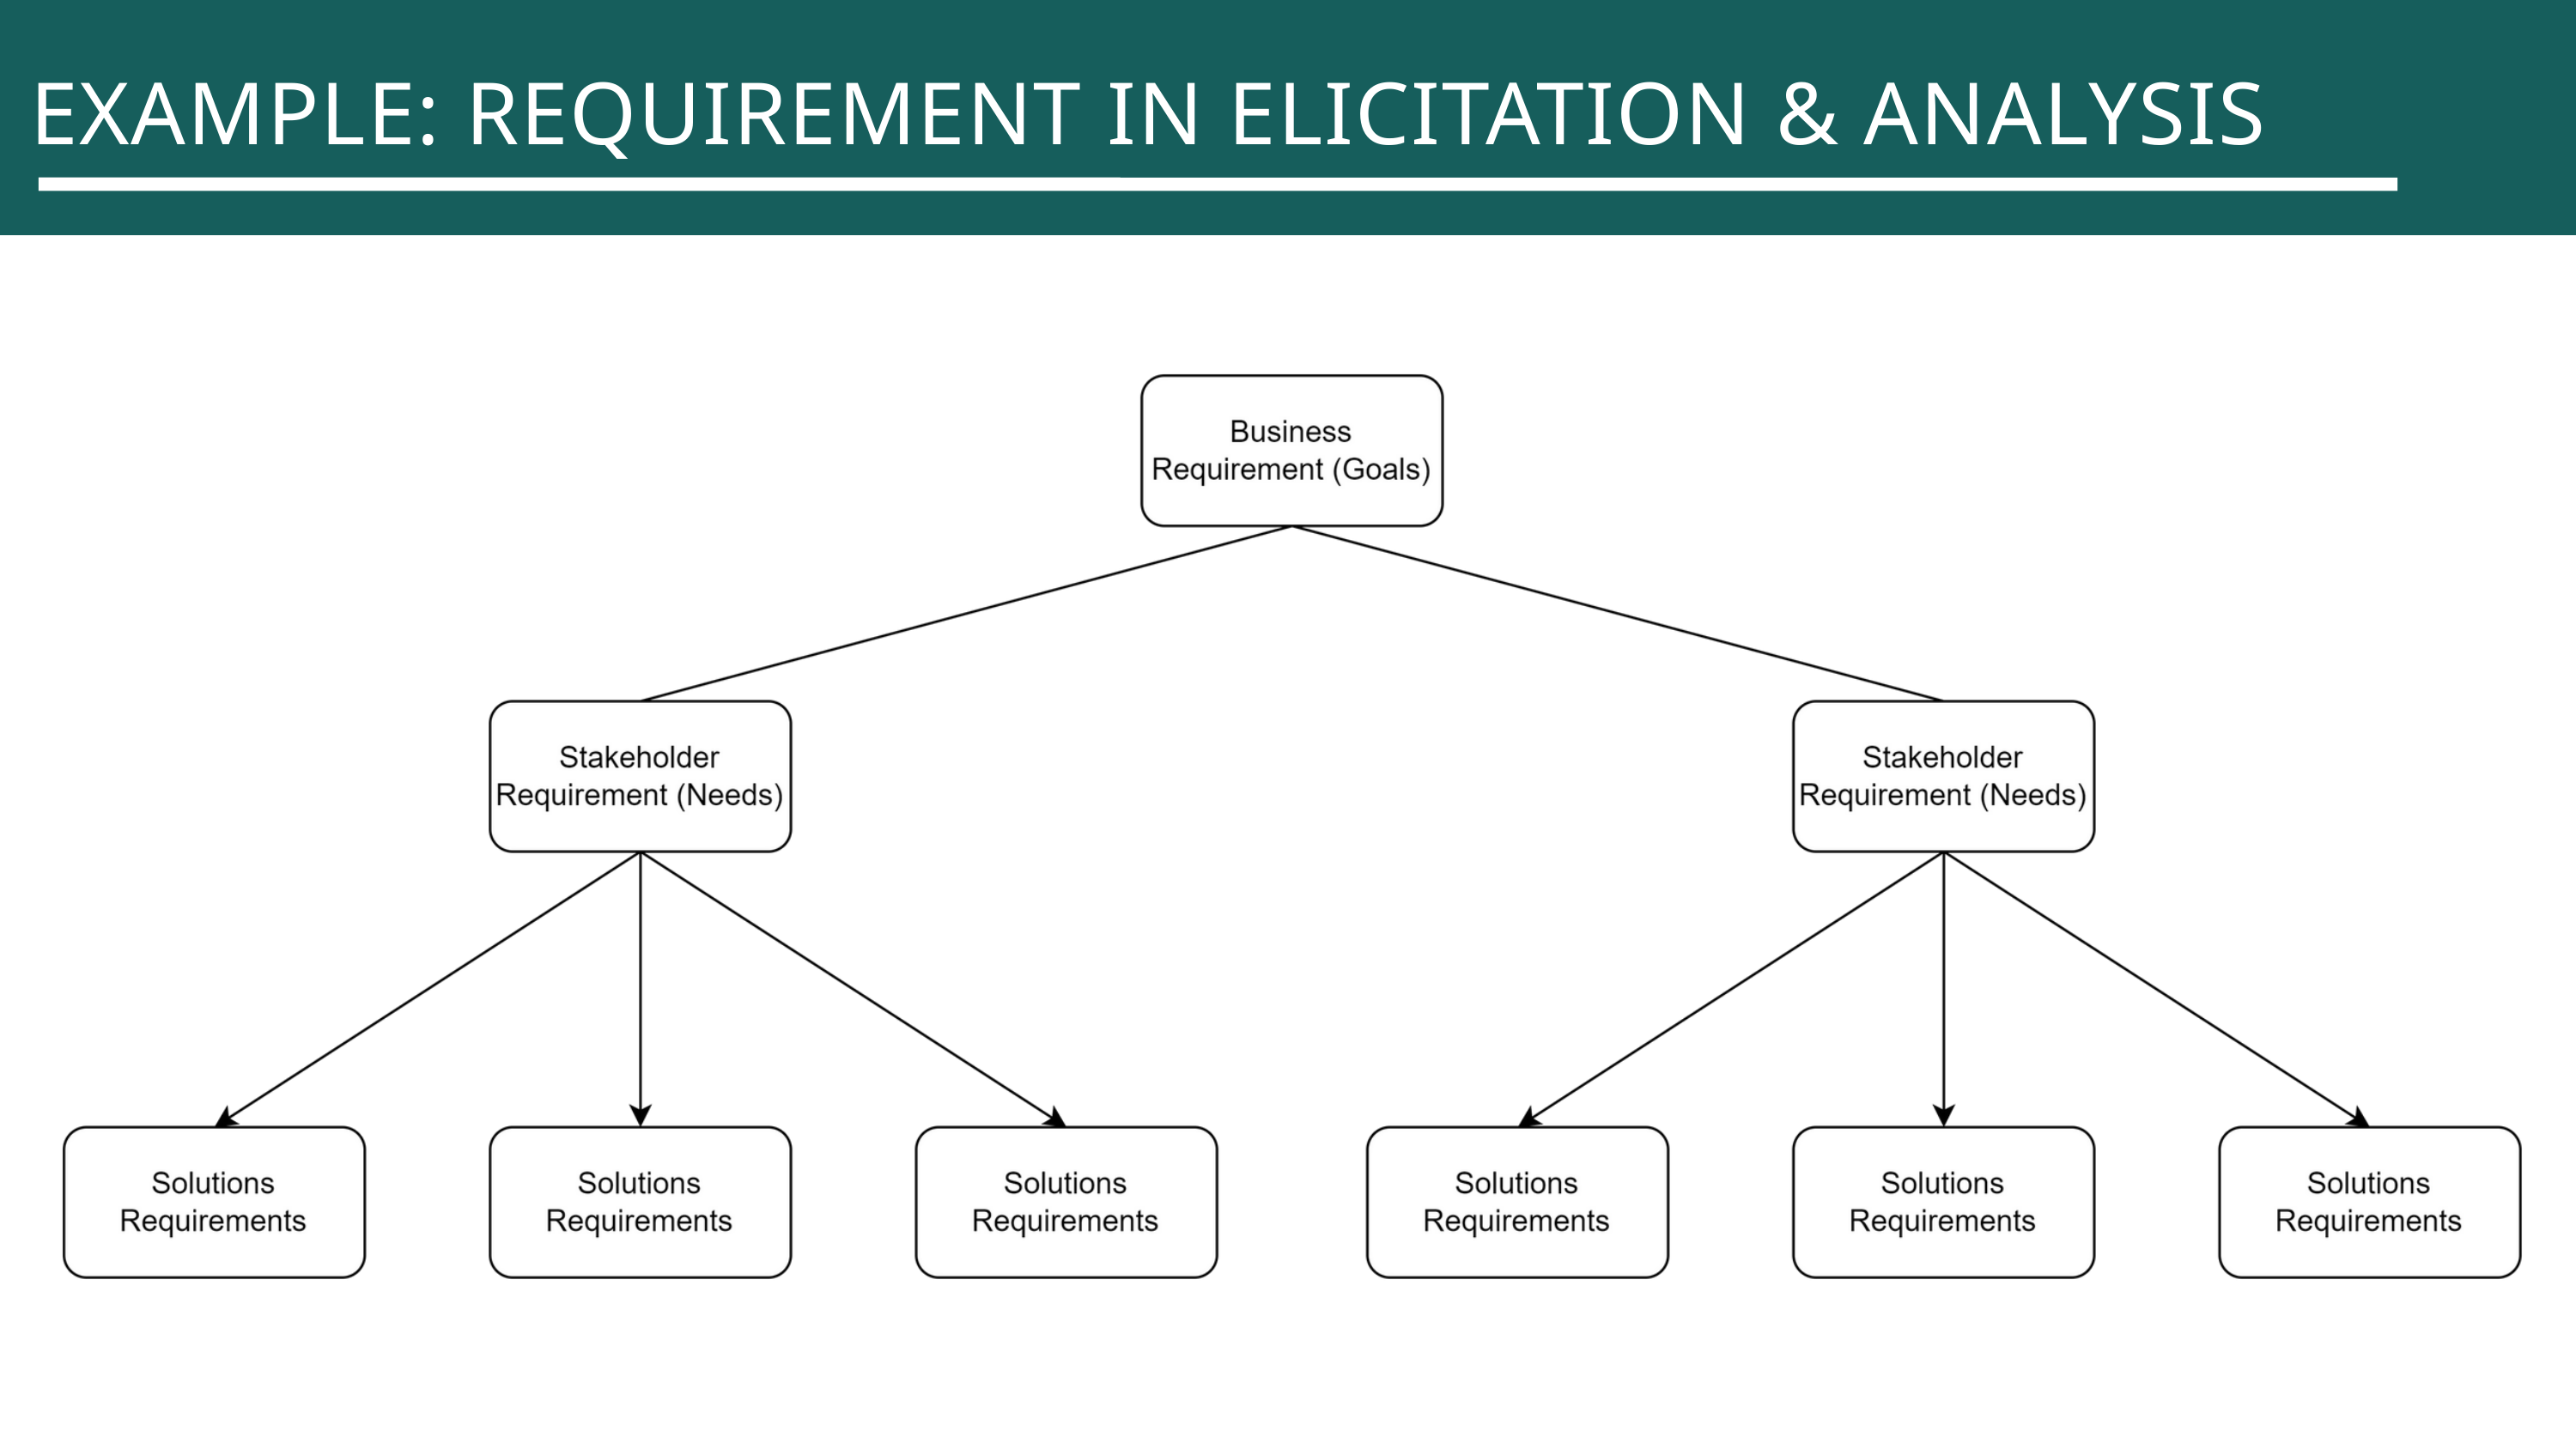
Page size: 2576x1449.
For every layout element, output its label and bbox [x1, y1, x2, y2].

text_box [0, 0, 2576, 236]
text_box [38, 349, 2547, 1304]
